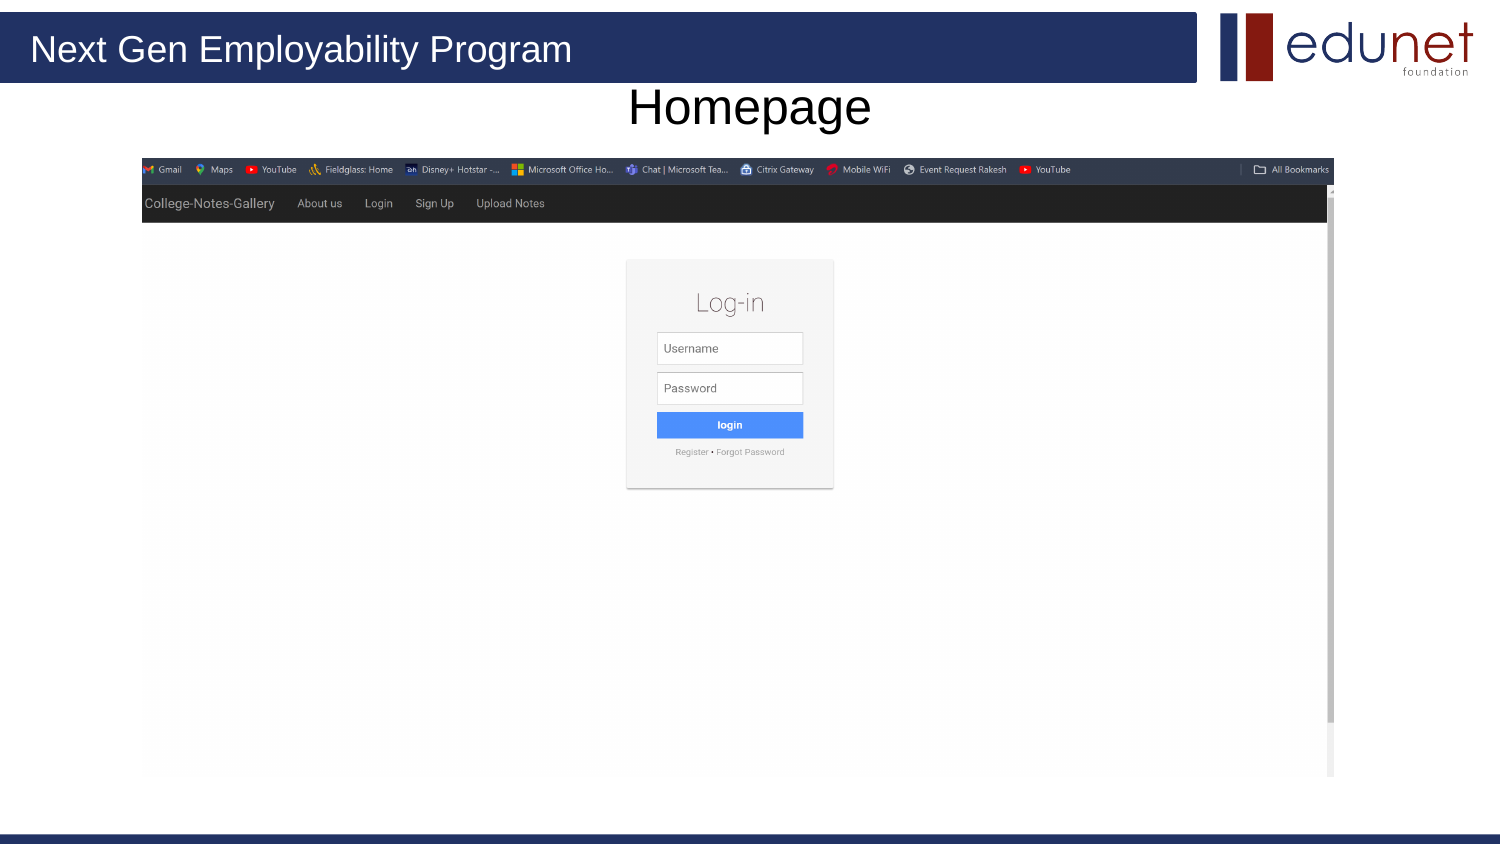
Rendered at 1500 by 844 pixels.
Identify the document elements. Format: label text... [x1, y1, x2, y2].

picture [1279, 14, 1482, 83]
title Homepage [25, 75, 1475, 150]
picture [142, 158, 1334, 777]
